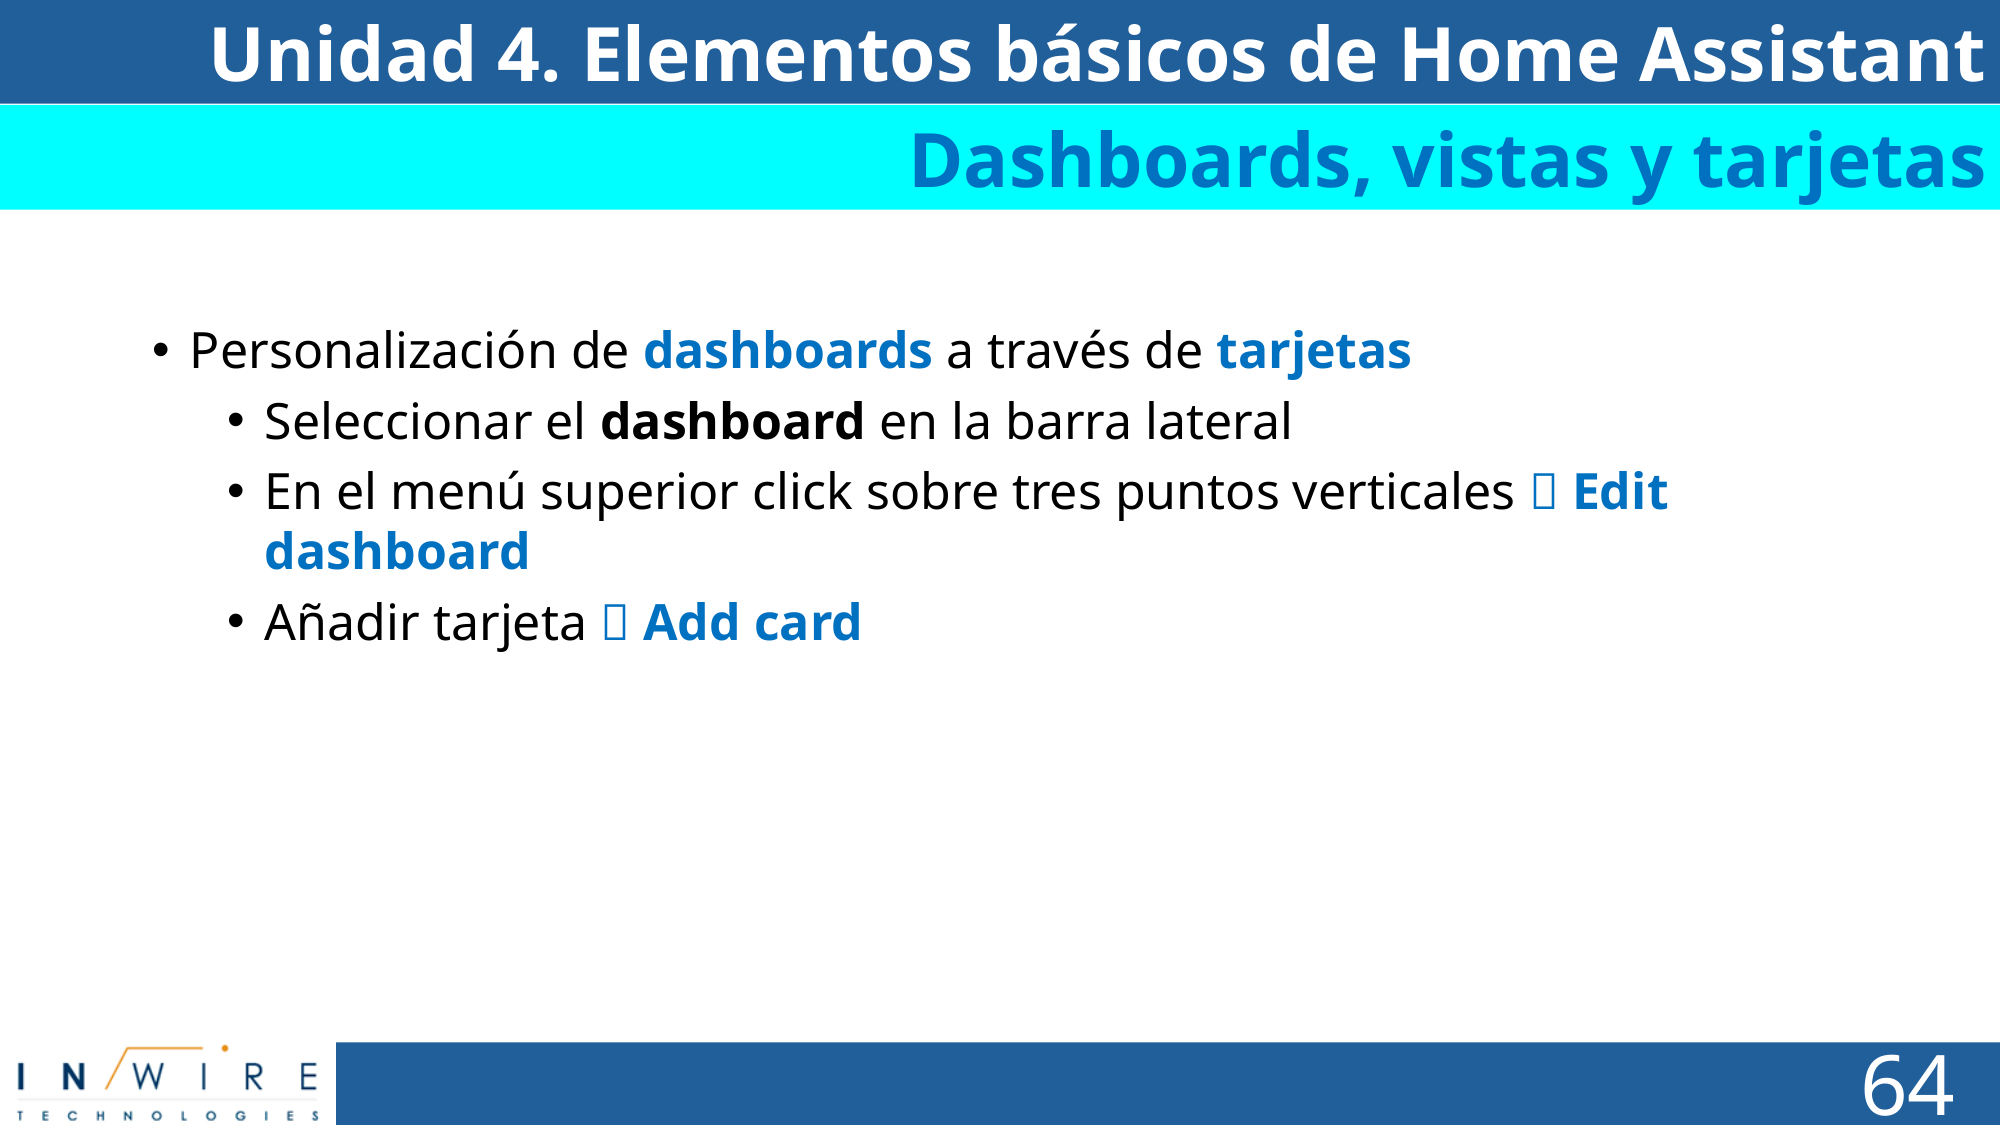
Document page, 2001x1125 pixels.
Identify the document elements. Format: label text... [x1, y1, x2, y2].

list Personalización de dashboards a través de tarjetas Seleccionar el dashboard en la barra lateral En el menú superior click sobre tres puntos verticales  Edit dashboard Añadir tarjeta  Add card [137, 299, 1863, 1014]
text_box Unidad 4. Elementos básicos de Home Assistant [0, 0, 2000, 104]
picture [0, 1037, 336, 1125]
text_box Dashboards, vistas y tarjetas [0, 104, 2000, 210]
